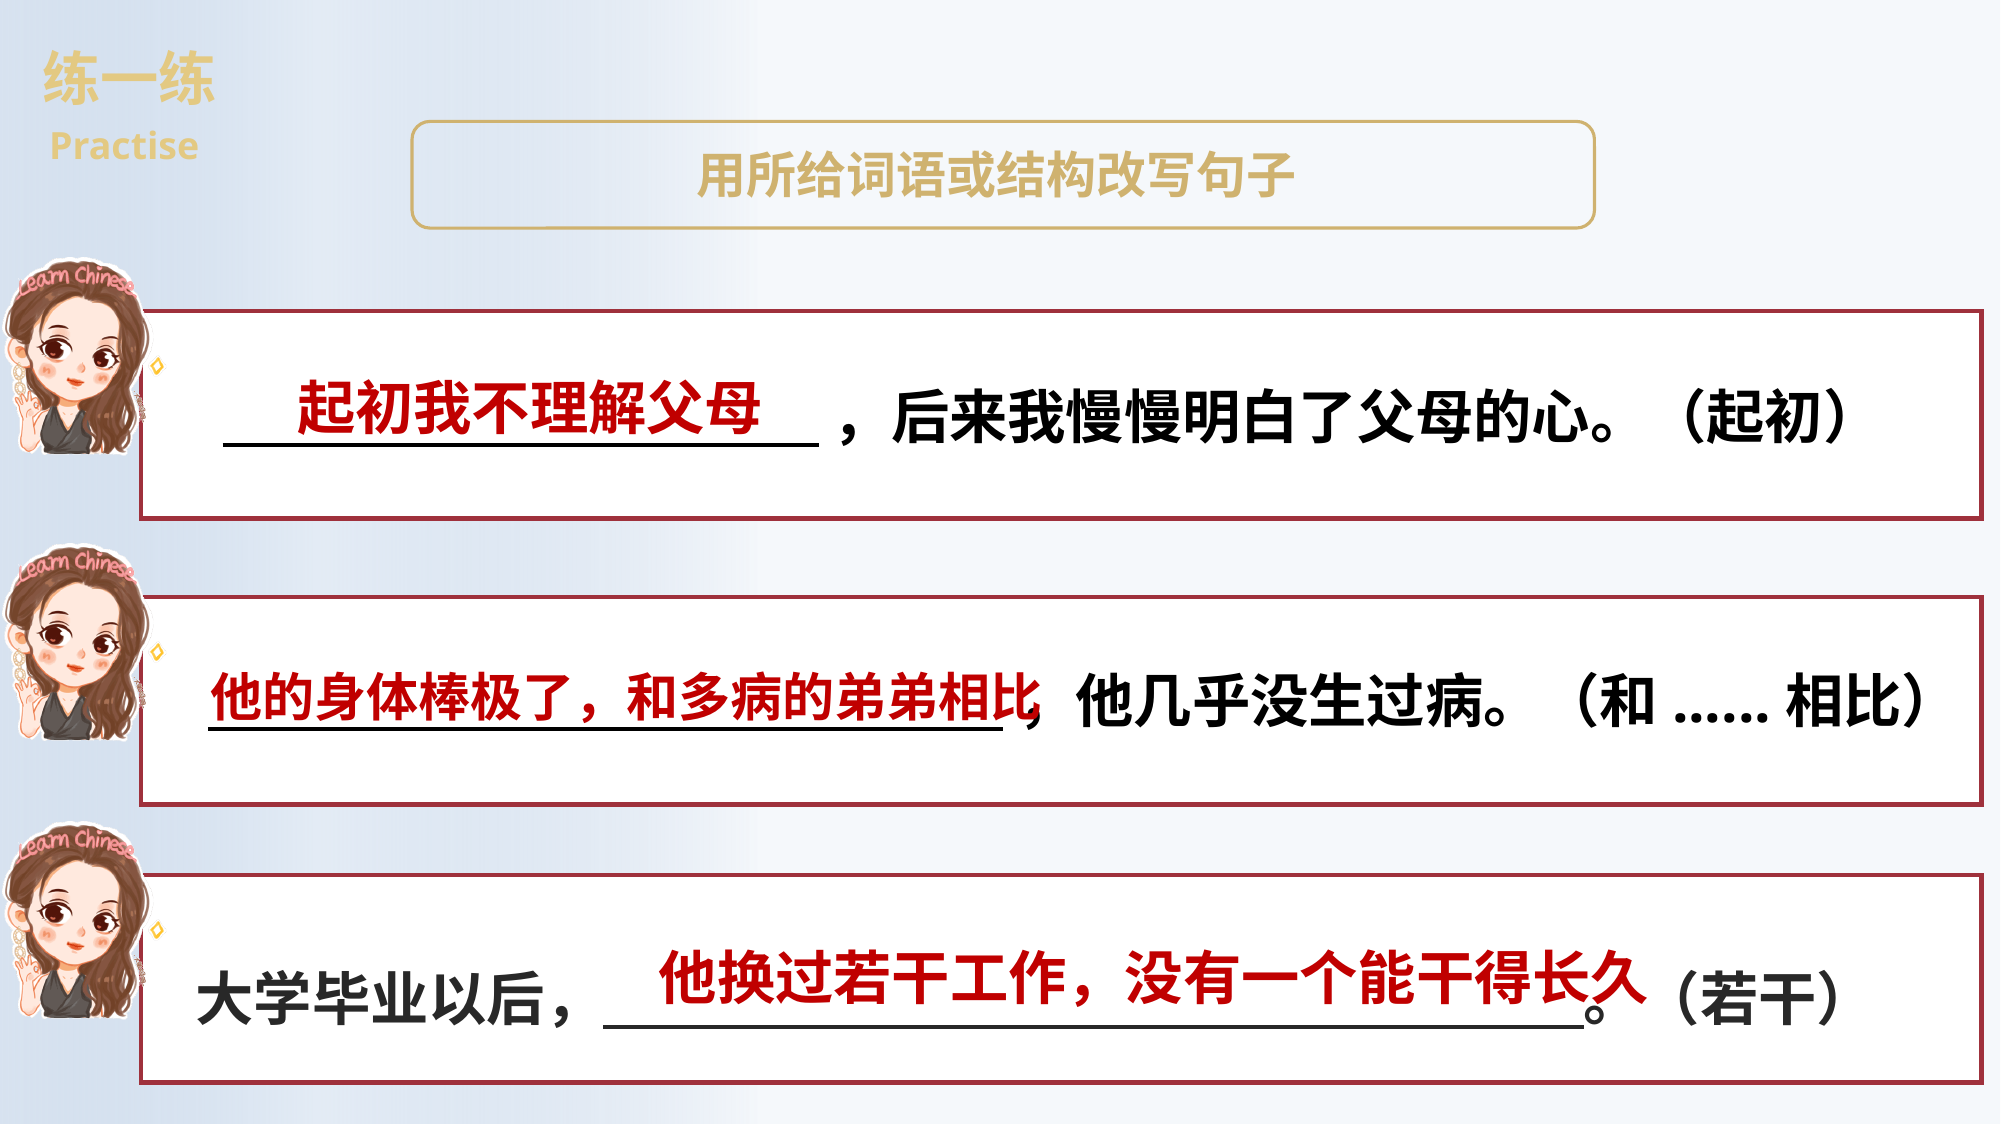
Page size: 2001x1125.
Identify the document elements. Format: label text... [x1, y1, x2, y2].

text_box Practise [34, 115, 215, 175]
text_box 练一练 [27, 35, 233, 120]
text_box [0, 794, 1982, 1083]
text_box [0, 230, 1982, 516]
picture [0, 0, 2001, 1125]
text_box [397, 121, 1595, 229]
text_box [0, 516, 1982, 794]
